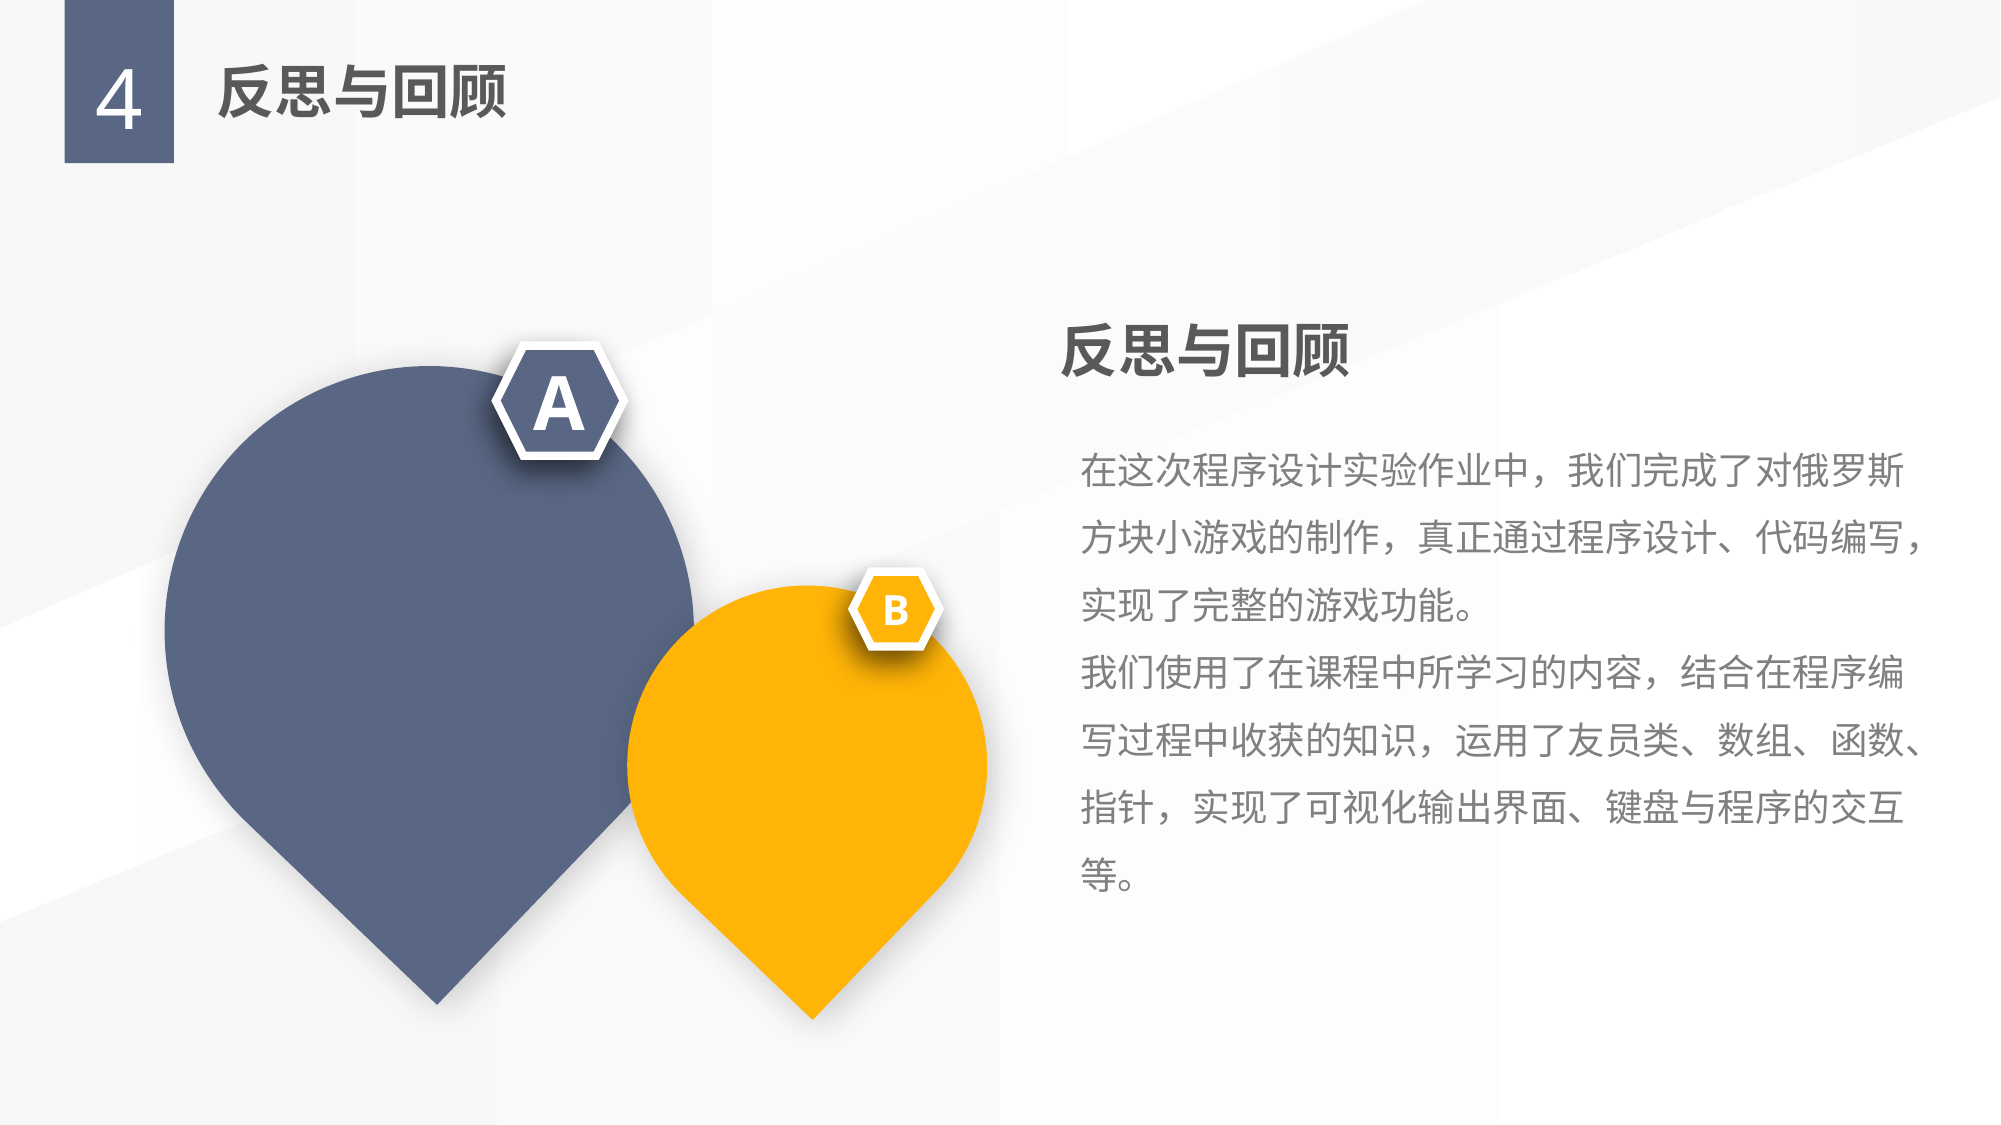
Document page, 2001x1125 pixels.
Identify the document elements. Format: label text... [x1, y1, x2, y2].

text_box [163, 365, 695, 1007]
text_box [64, 0, 915, 218]
text_box B [851, 570, 941, 648]
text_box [1045, 271, 1945, 907]
text_box A [494, 344, 626, 457]
text_box [626, 584, 989, 1022]
